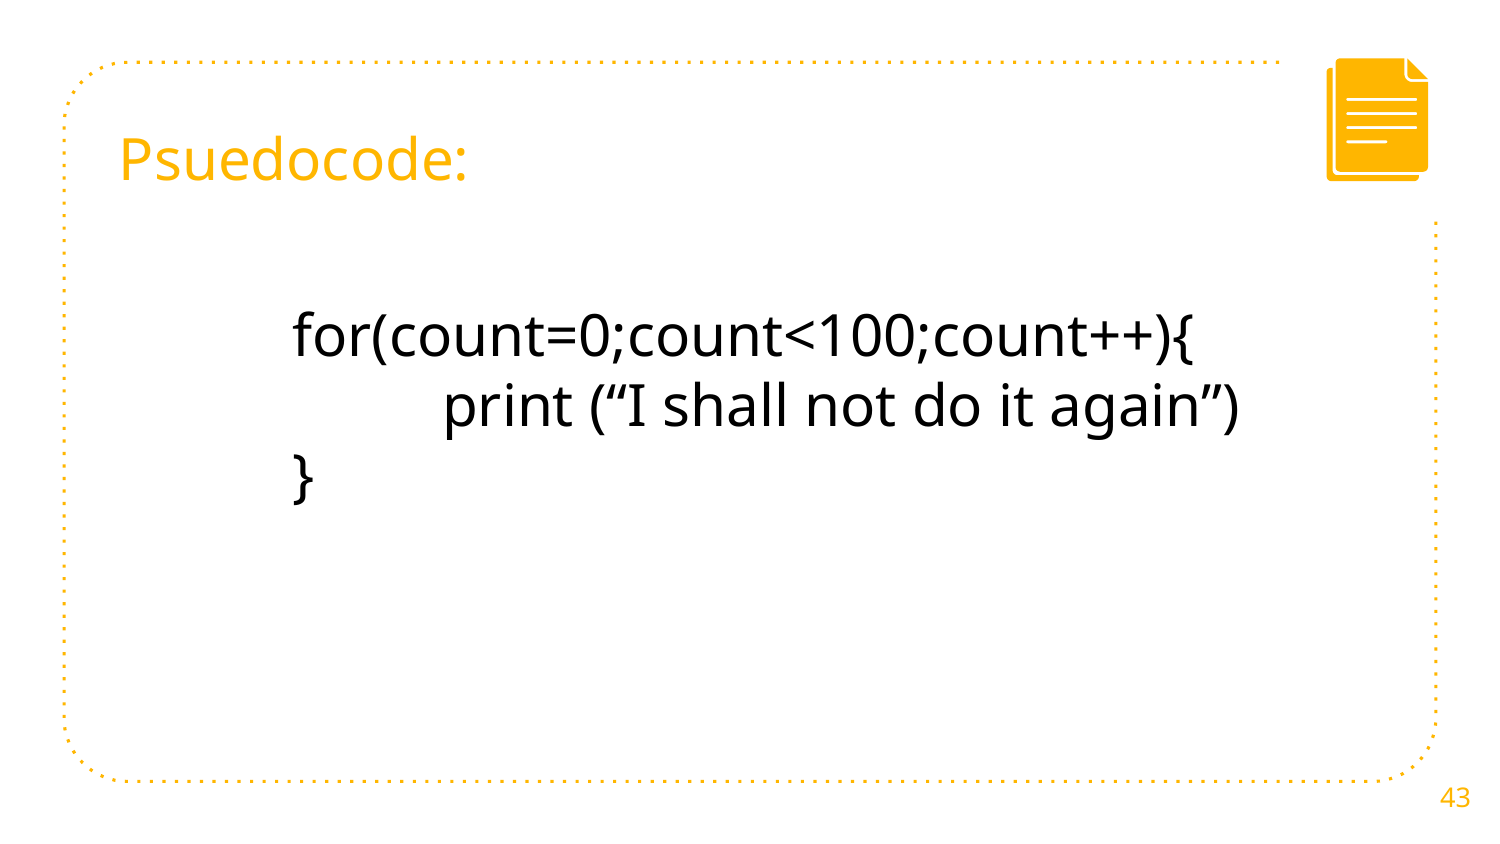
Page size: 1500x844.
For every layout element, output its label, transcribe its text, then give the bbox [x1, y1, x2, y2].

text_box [1326, 58, 1429, 182]
text_box for(count=0;count<100;count++){ print (“I shall not do it again”) } [277, 283, 1317, 597]
slide_number 43 [1411, 753, 1500, 844]
title Psuedocode: [103, 106, 546, 203]
